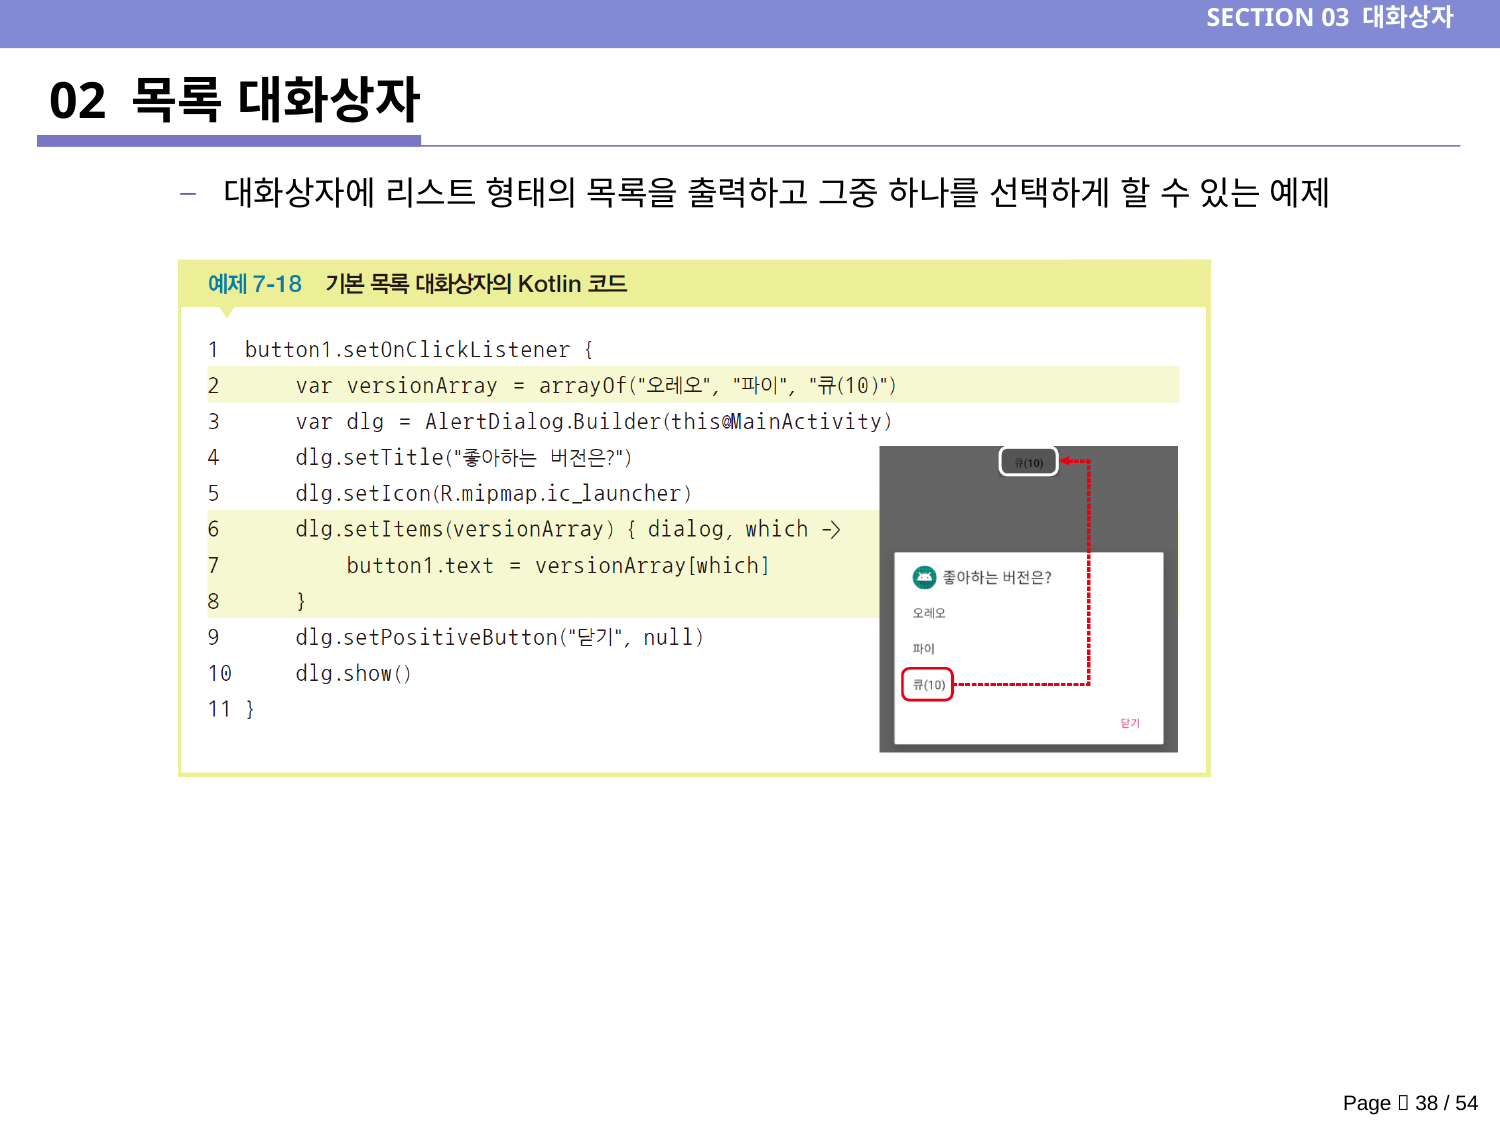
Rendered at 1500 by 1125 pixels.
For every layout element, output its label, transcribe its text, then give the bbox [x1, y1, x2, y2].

list 대화상자에 리스트 형태의 목록을 출력하고 그중 하나를 선택하게 할 수 있는 예제 [104, 171, 1479, 880]
picture [178, 256, 1213, 778]
title 02 목록 대화상자 [48, 67, 1448, 132]
text_box SECTION 03 대화상자 [1191, 0, 1500, 39]
